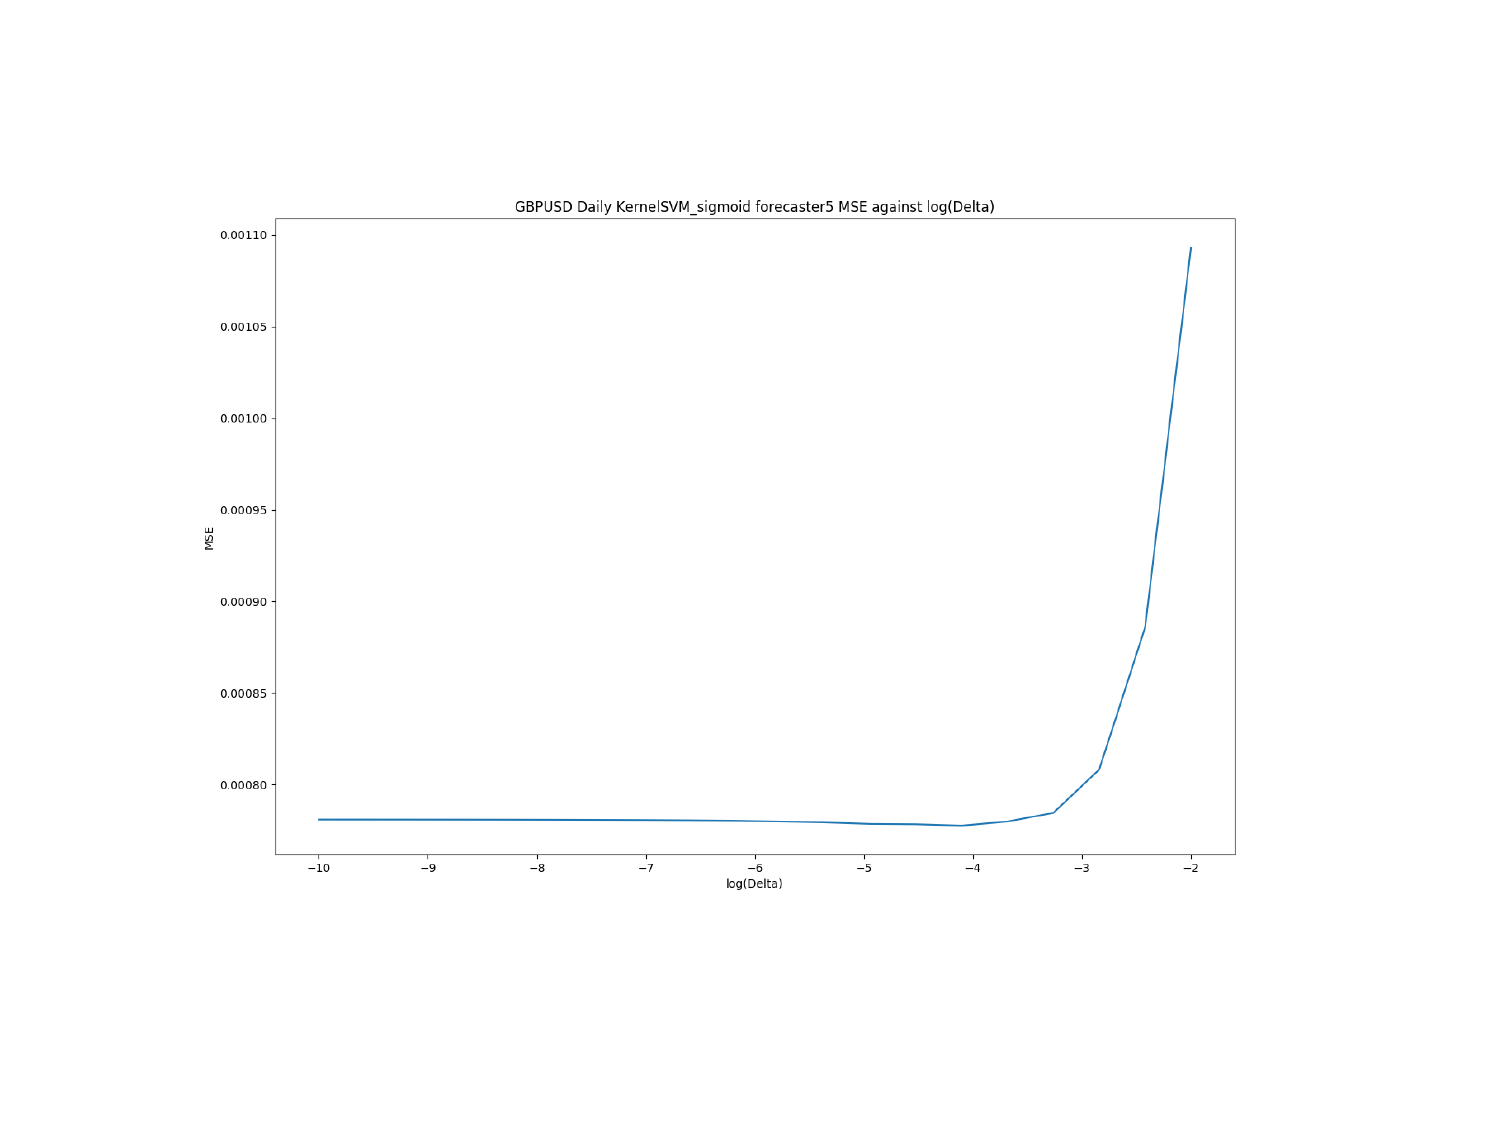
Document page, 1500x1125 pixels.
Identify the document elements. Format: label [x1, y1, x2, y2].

picture [119, 119, 1358, 946]
